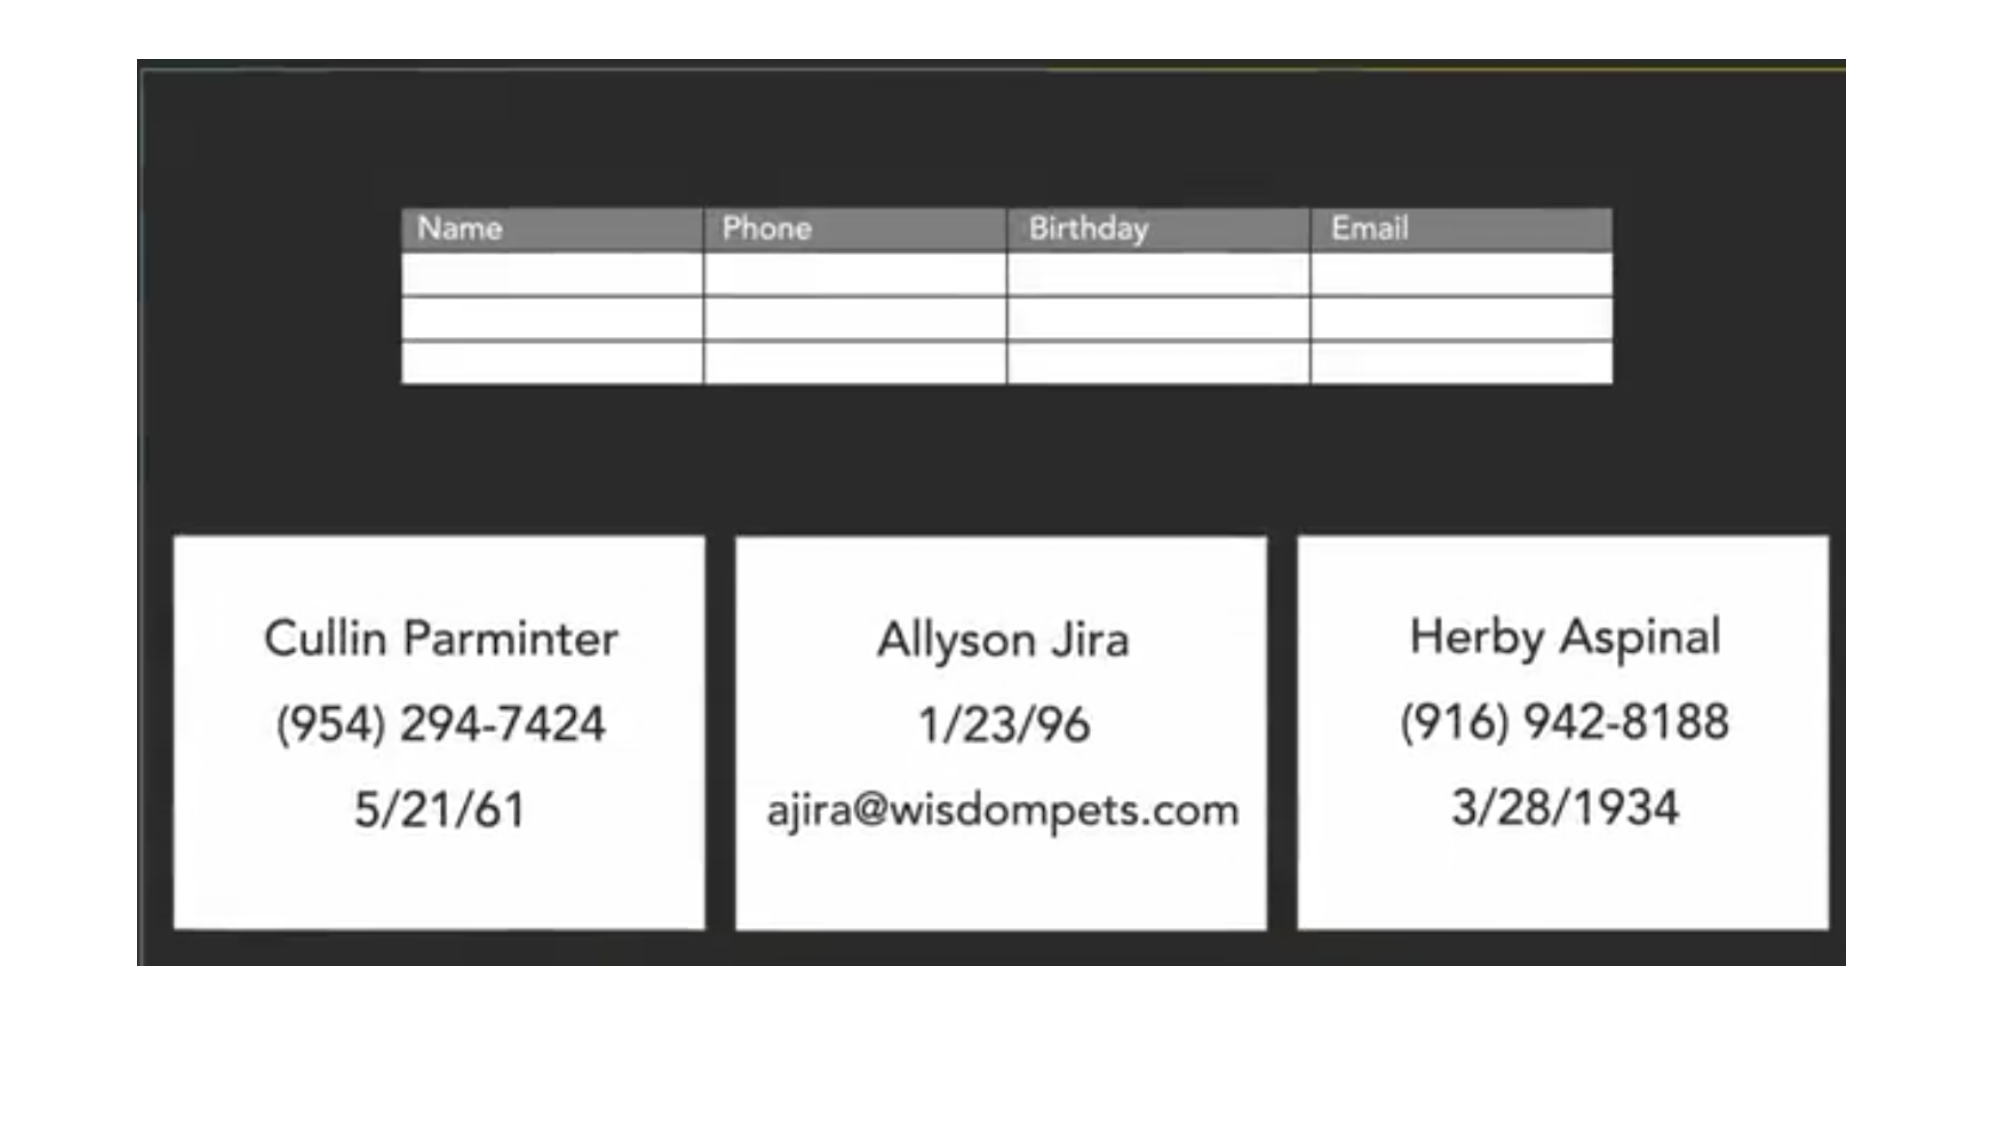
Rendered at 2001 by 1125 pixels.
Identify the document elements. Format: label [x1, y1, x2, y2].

list [137, 59, 1846, 966]
